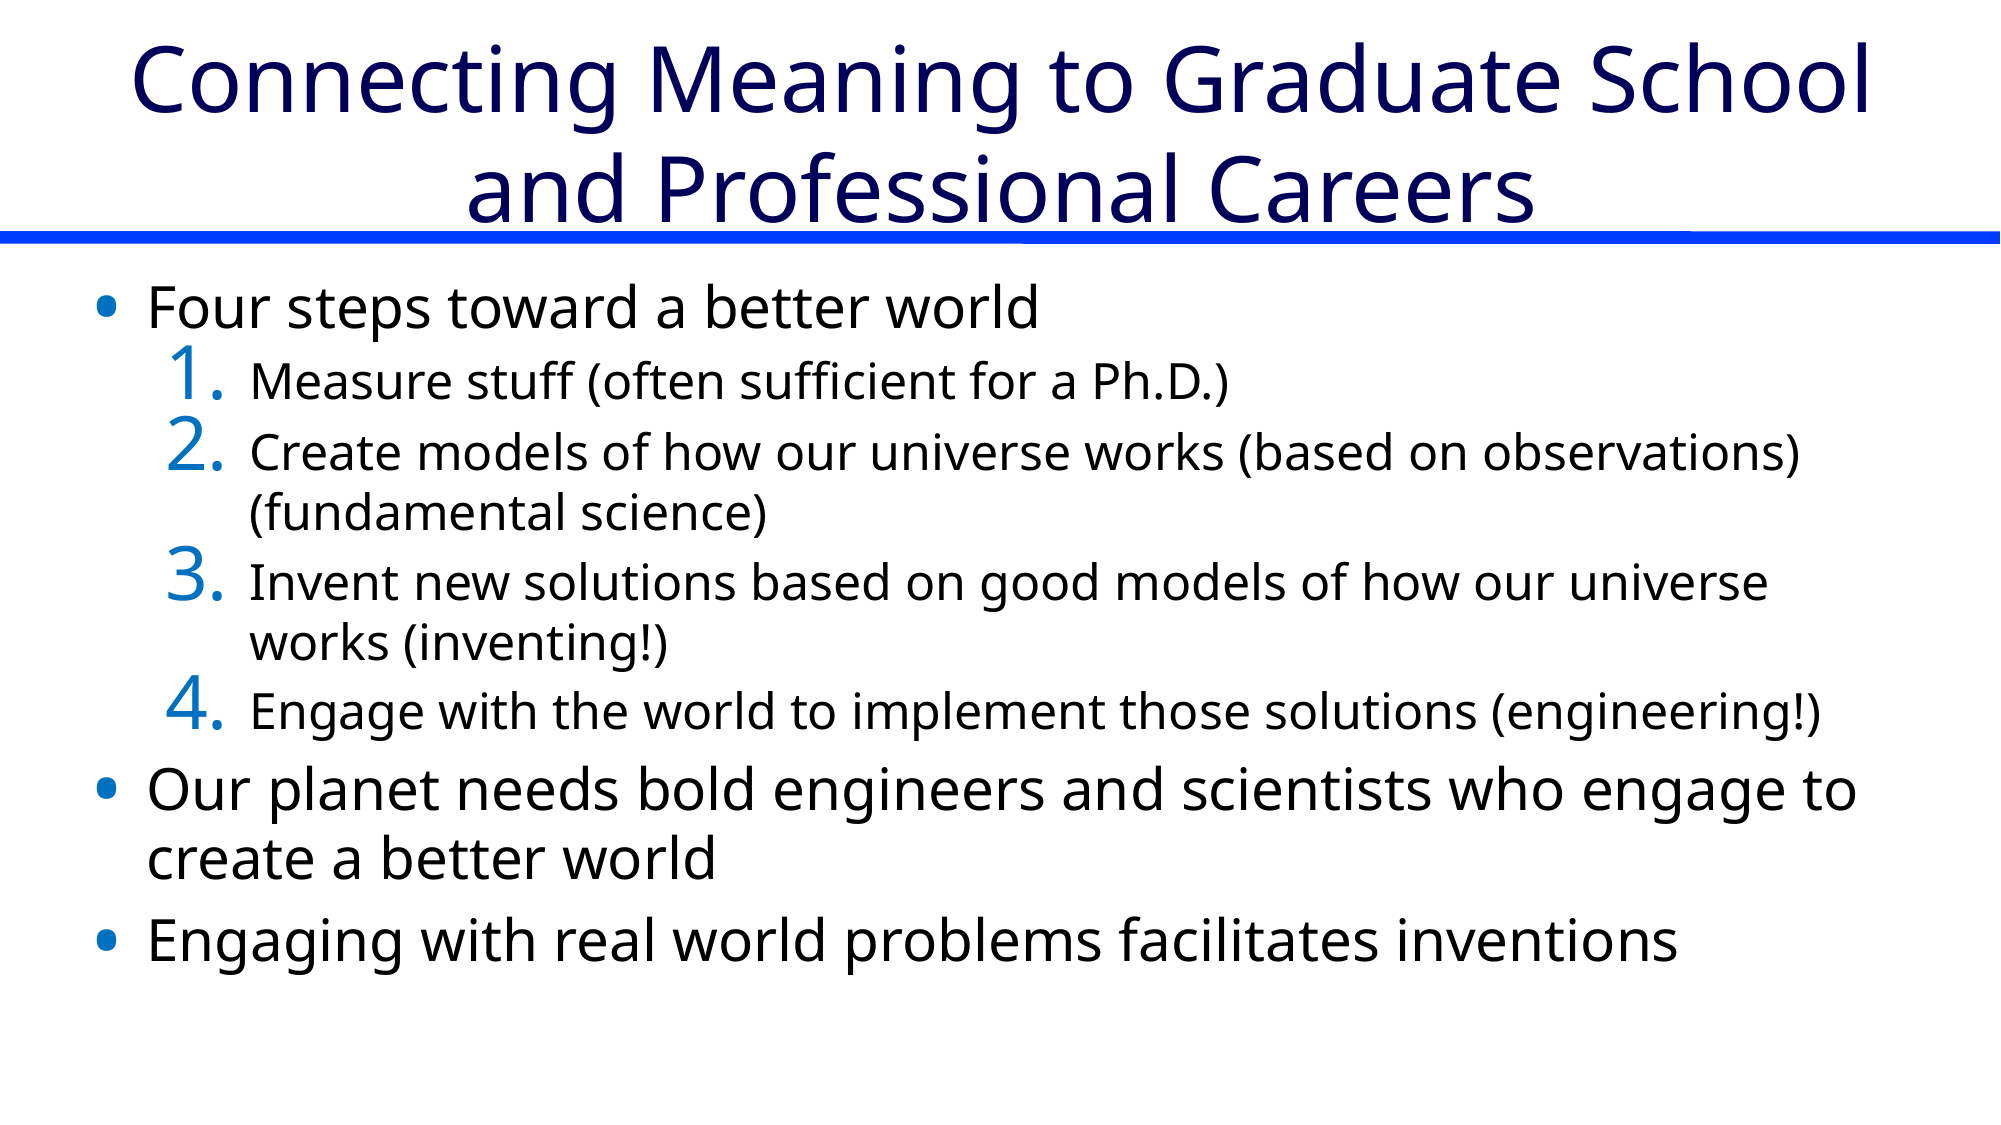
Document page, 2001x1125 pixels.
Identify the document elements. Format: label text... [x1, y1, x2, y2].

title Connecting Meaning to Graduate School and Professional Careers [75, 37, 1930, 225]
list Four steps toward a better world Measure stuff (often sufficient for a Ph.D.) Create models of how our universe works (based on observations) (fundamental science) Invent new solutions based on good models of how our universe works (inventing!) Engage with the world to implement those solutions (engineering!) Our planet needs bold engineers and scientists who engage to create a better world Engaging with real world problems facilitates inventions [74, 262, 1930, 1006]
